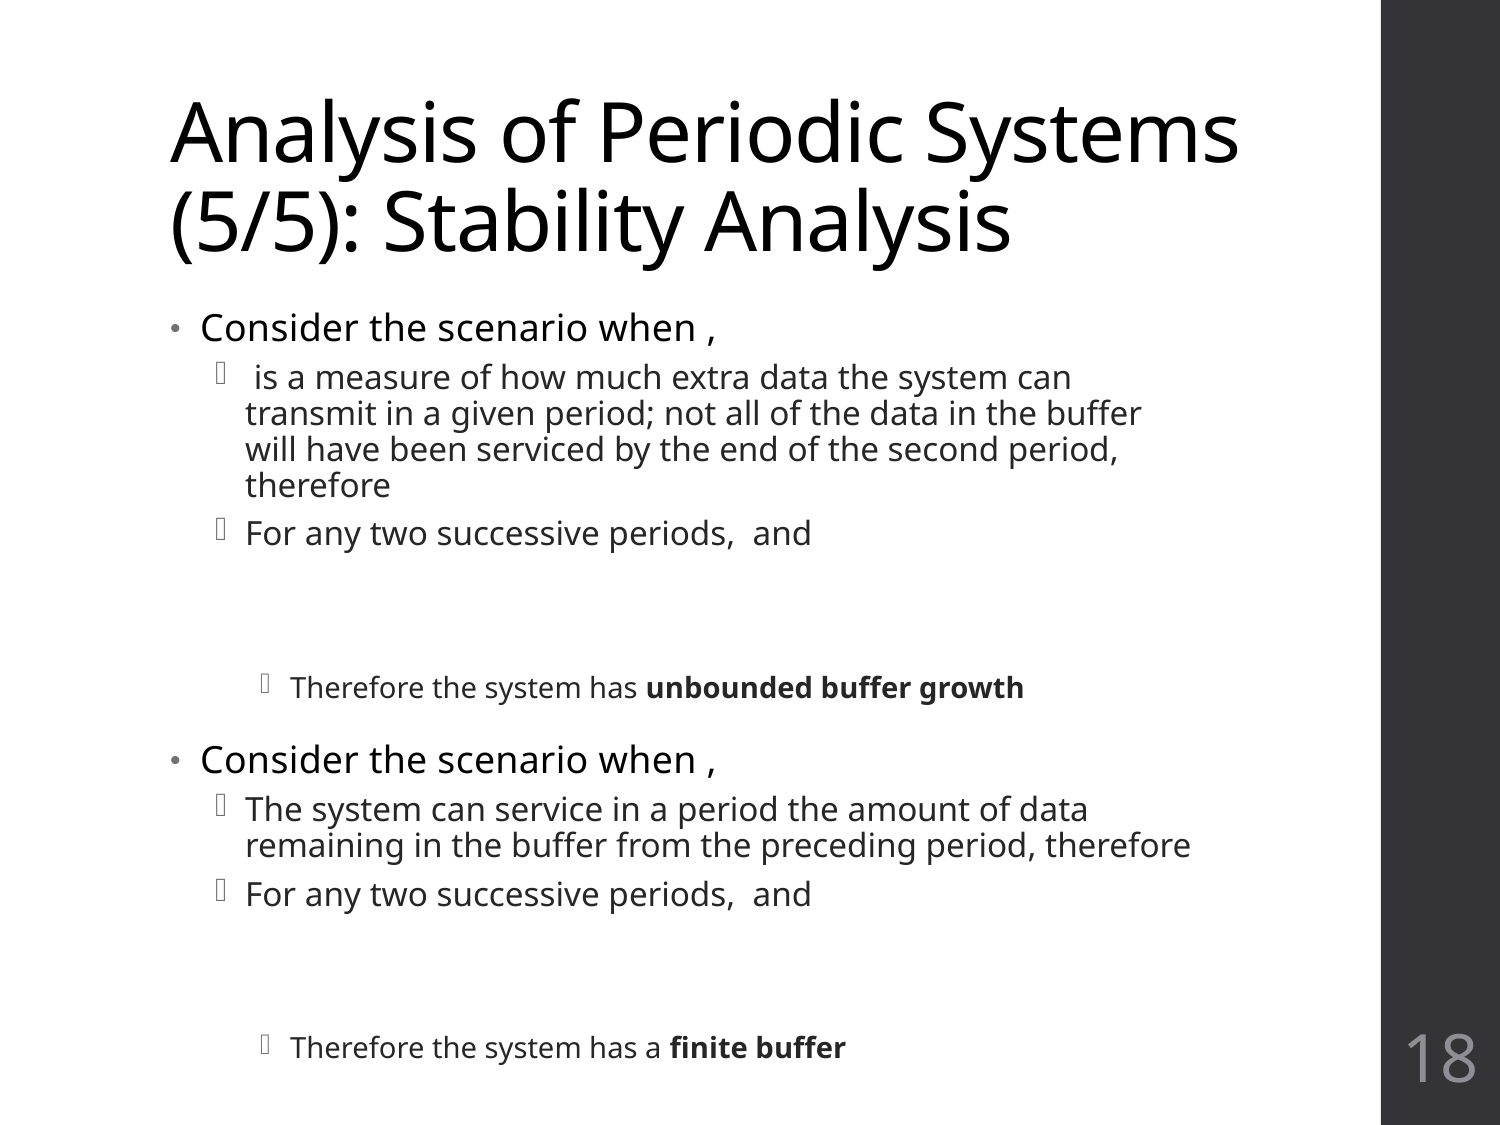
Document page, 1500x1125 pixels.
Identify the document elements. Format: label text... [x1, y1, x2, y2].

slide_number 18 [1384, 1012, 1498, 1110]
title Analysis of Periodic Systems (5/5): Stability Analysis [155, 60, 1348, 278]
